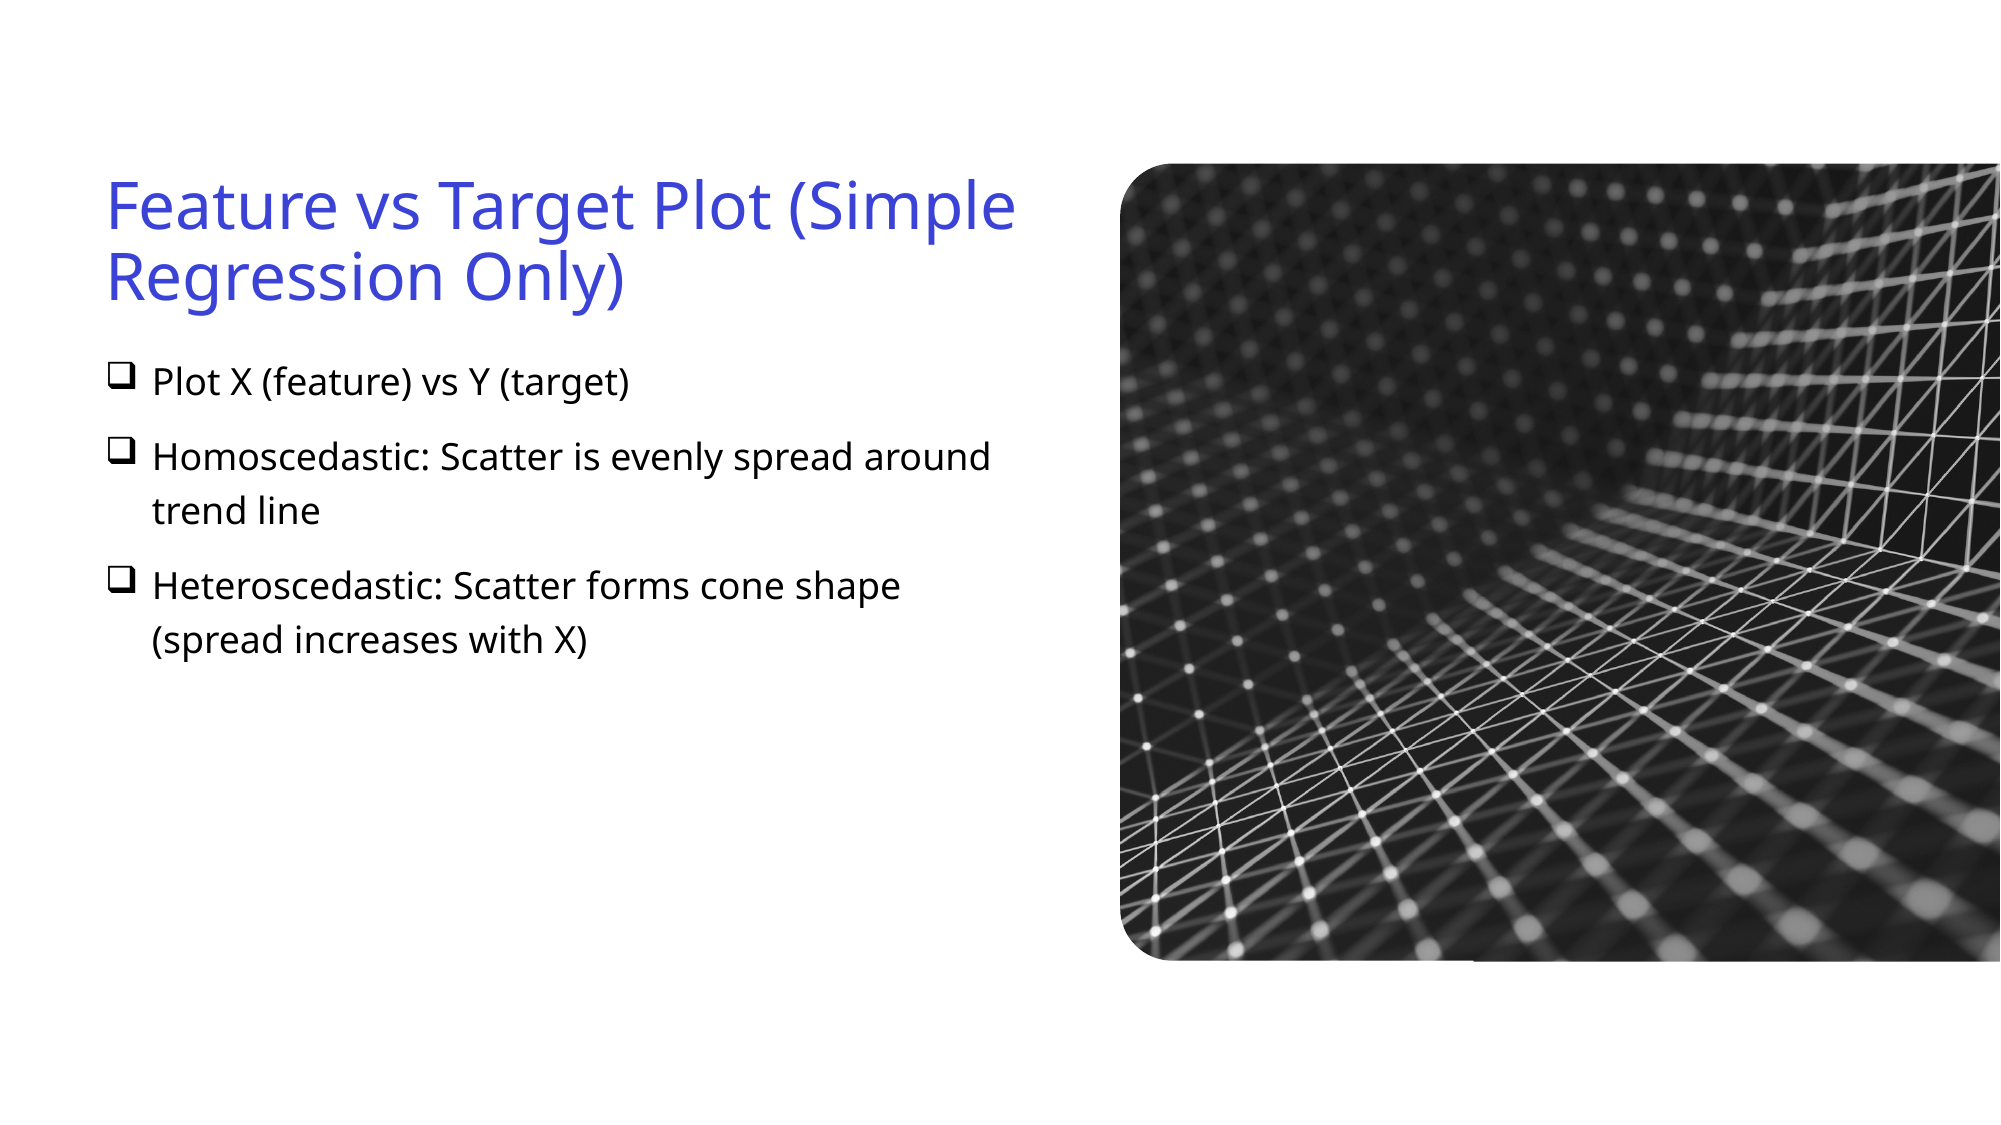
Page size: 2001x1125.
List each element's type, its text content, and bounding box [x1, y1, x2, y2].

list Plot X (feature) vs Y (target) Homoscedastic: Scatter is evenly spread around trend line Heteroscedastic: Scatter forms cone shape (spread increases with X) [90, 341, 1038, 962]
title Feature vs Target Plot (Simple Regression Only) [90, 163, 1038, 323]
picture [1120, 163, 2000, 962]
